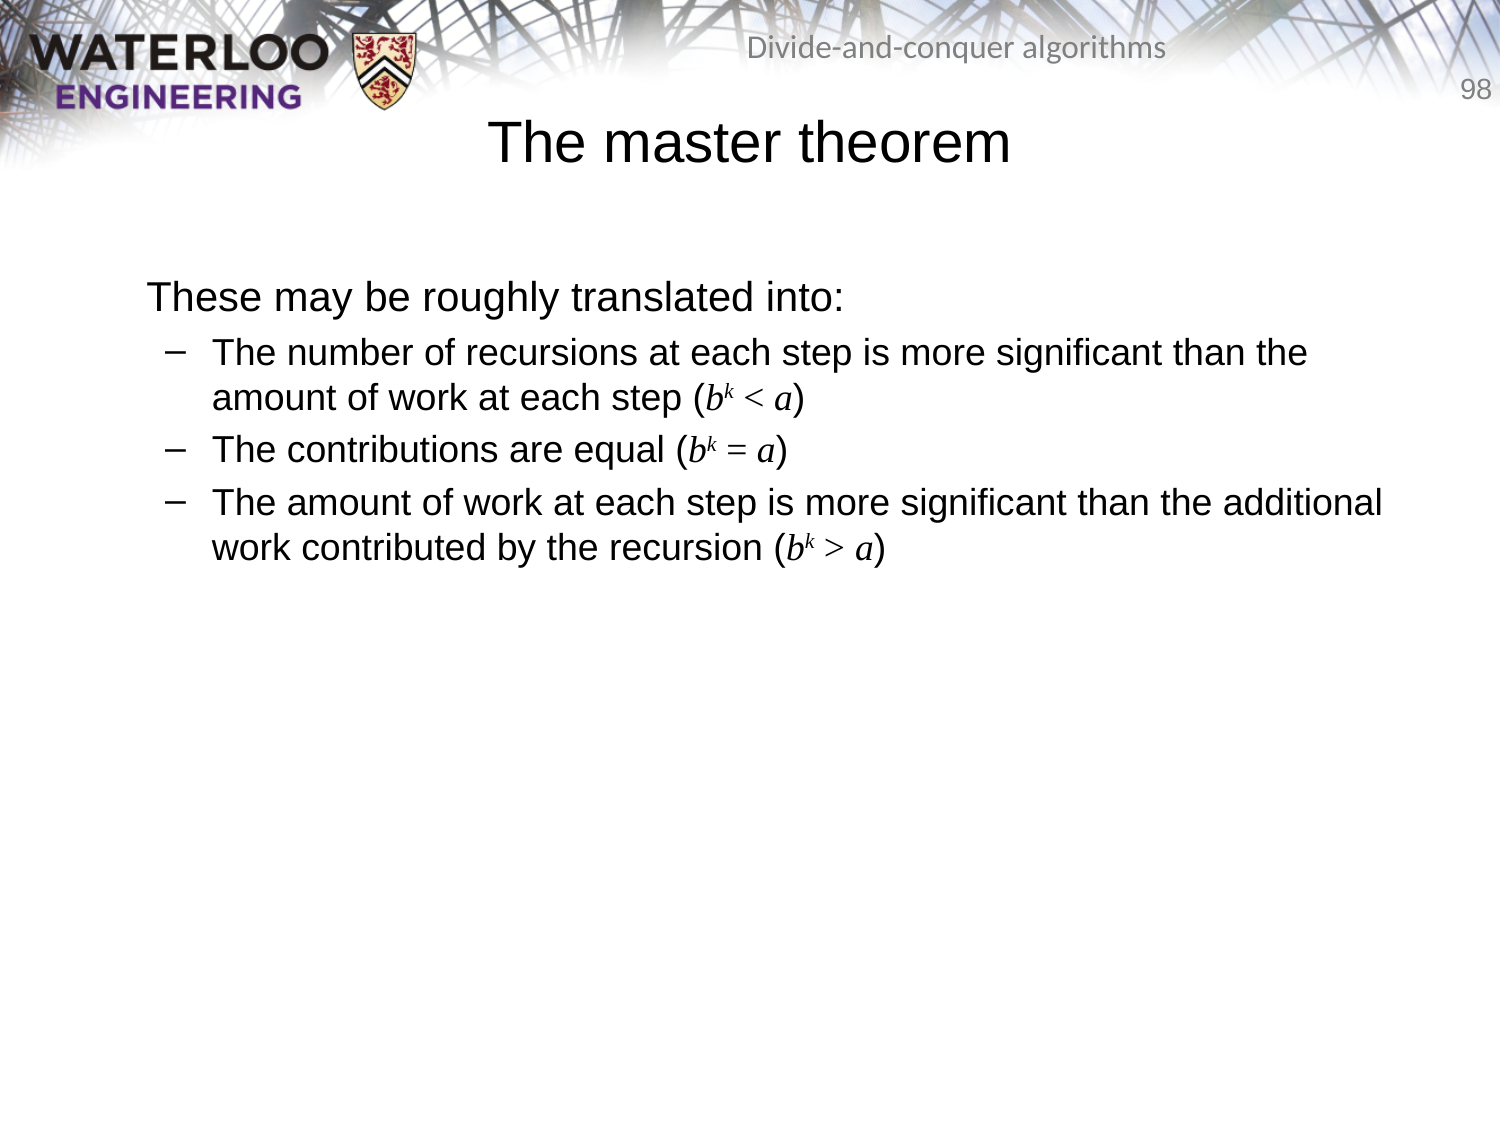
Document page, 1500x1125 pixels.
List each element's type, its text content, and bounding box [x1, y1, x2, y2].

picture [0, 0, 1500, 1125]
list These may be roughly translated into: The number of recursions at each step is more significant than the amount of work at each step (bk < a) The contributions are equal (bk = a) The amount of work at each step is more significant than the additional work contributed by the recursion (bk > a) [74, 262, 1426, 1006]
title The master theorem [74, 44, 1426, 233]
